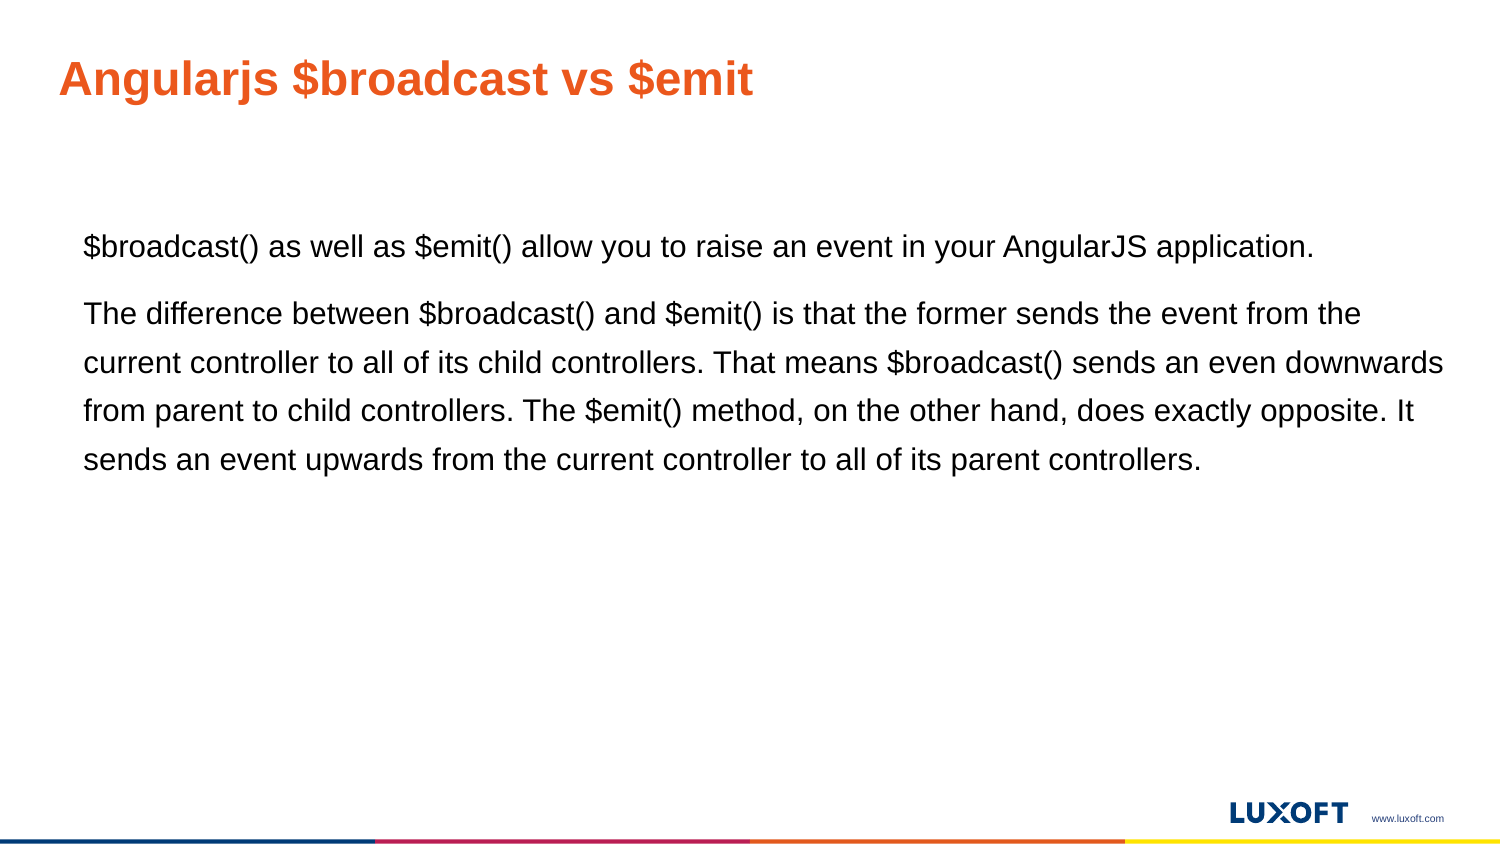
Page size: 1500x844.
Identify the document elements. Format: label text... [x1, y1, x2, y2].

title Angularjs $broadcast vs $emit [47, 44, 1457, 107]
text_box [47, 184, 1457, 593]
text_box $broadcast() as well as $emit() allow you to raise an event in your AngularJS application. The difference between $broadcast() and $emit() is that the former sends the event from the current controller to all of its child controllers. That means $broadcast() sends an even downwards from parent to child controllers. The $emit() method, on the other hand, does exactly opposite. It sends an event upwards from the current controller to all of its parent controllers. [71, 209, 1482, 618]
